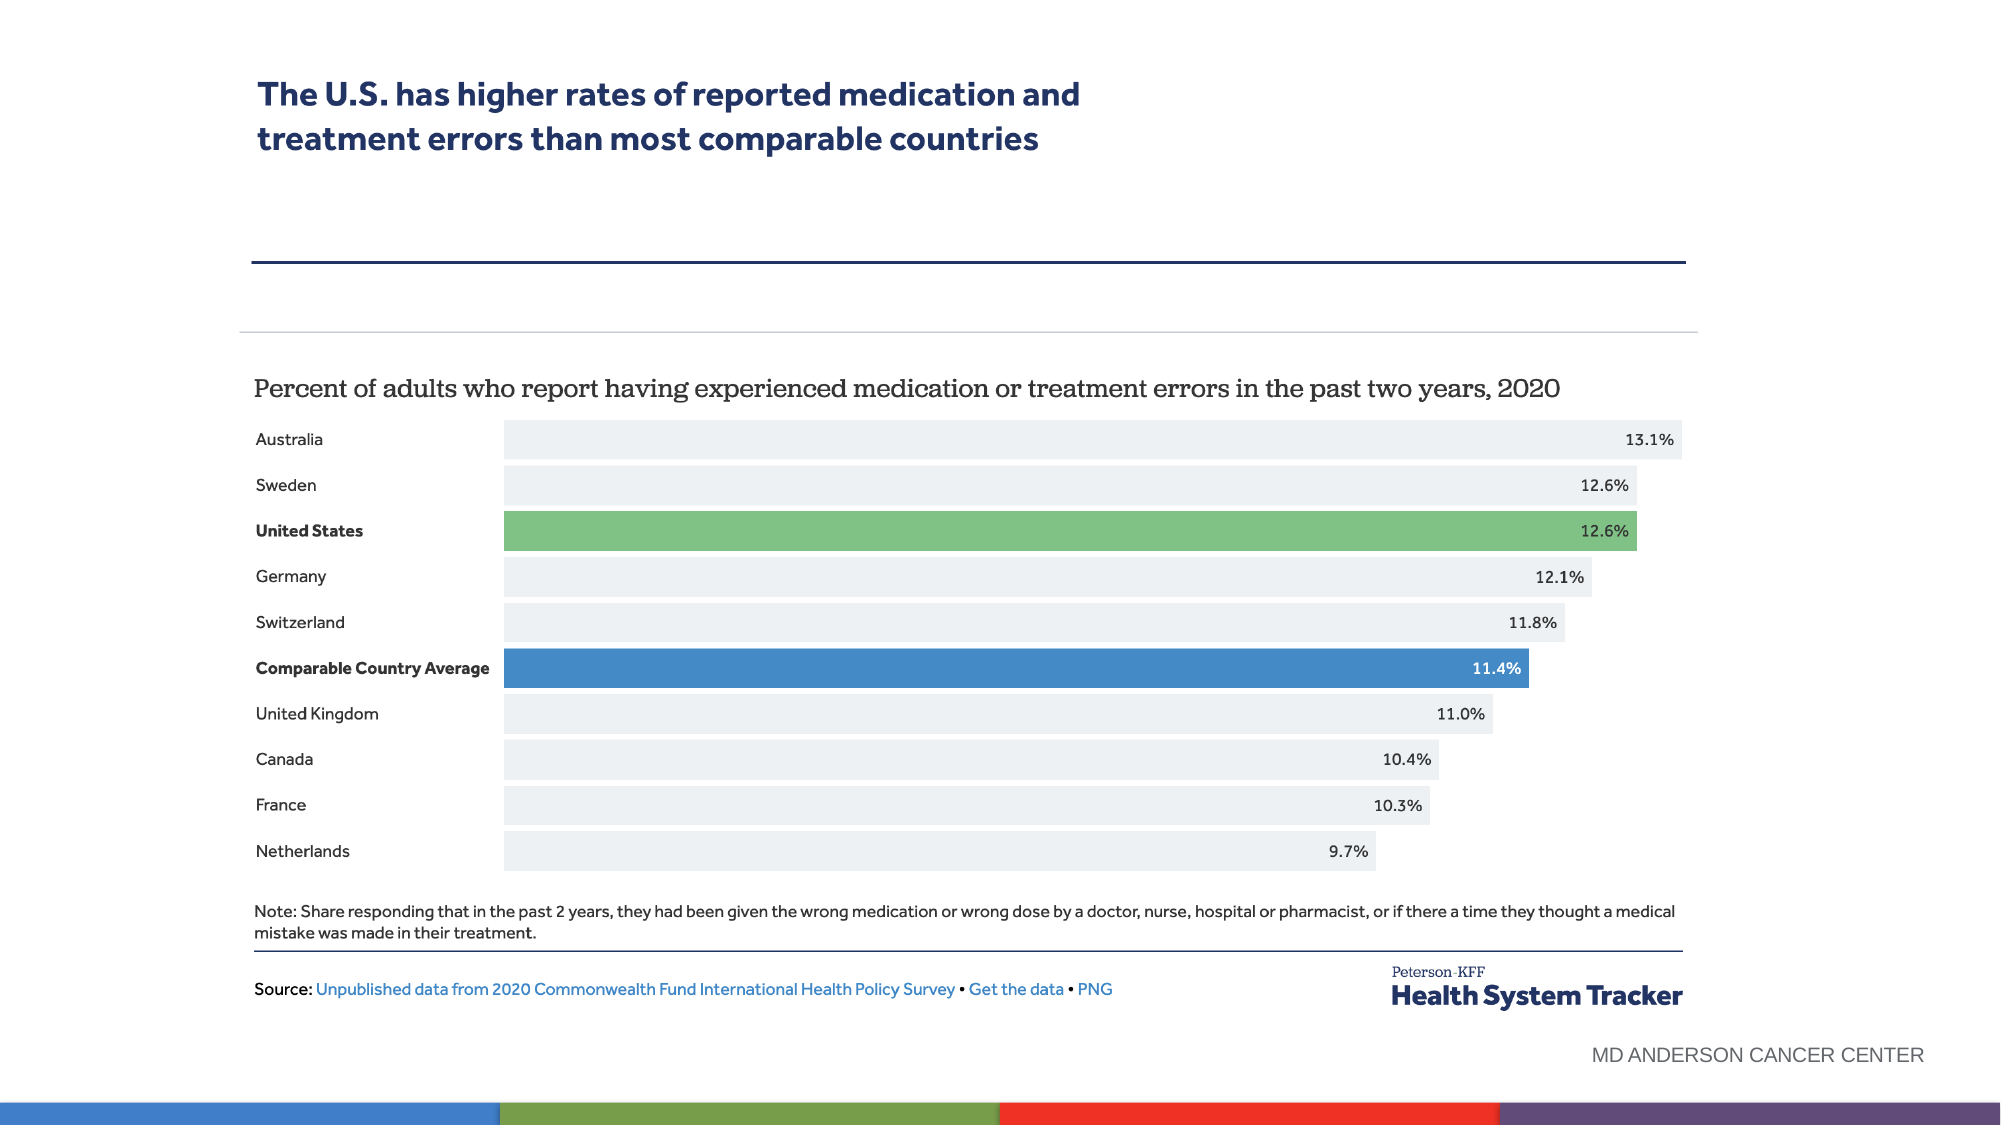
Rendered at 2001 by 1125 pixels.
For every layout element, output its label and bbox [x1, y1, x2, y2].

picture [231, 57, 1714, 1032]
